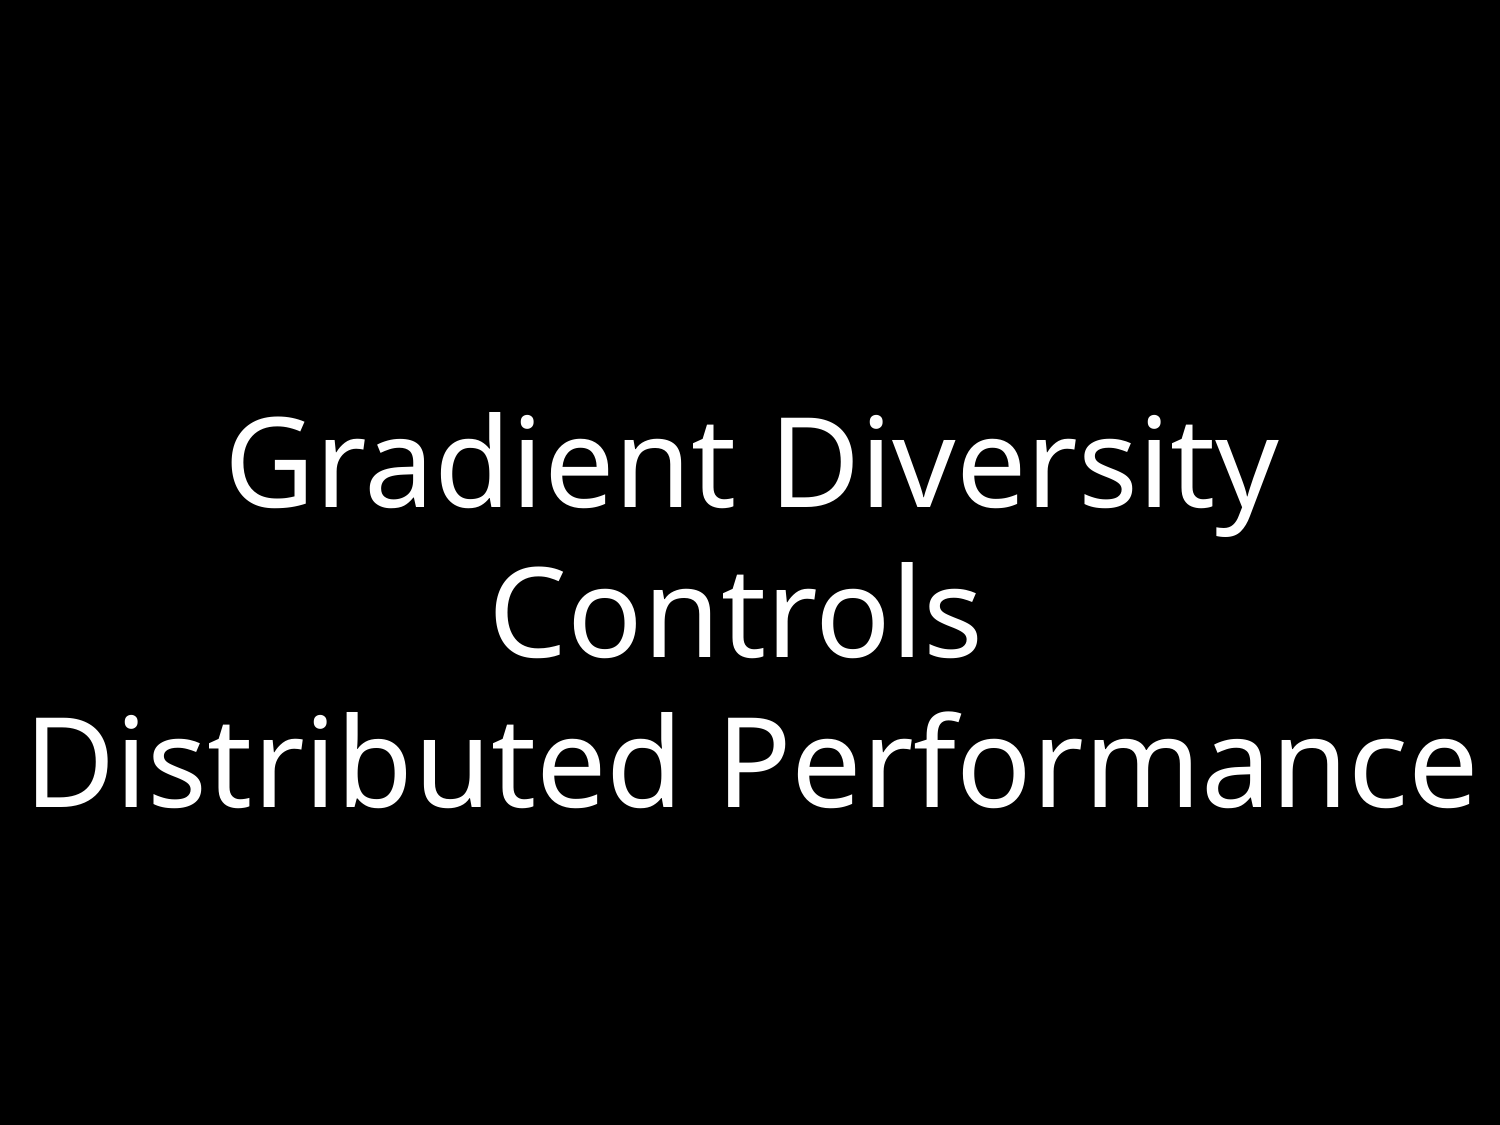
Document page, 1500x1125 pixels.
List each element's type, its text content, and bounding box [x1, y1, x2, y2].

text_box Gradient Diversity Controls Distributed Performance [0, 0, 1500, 1125]
